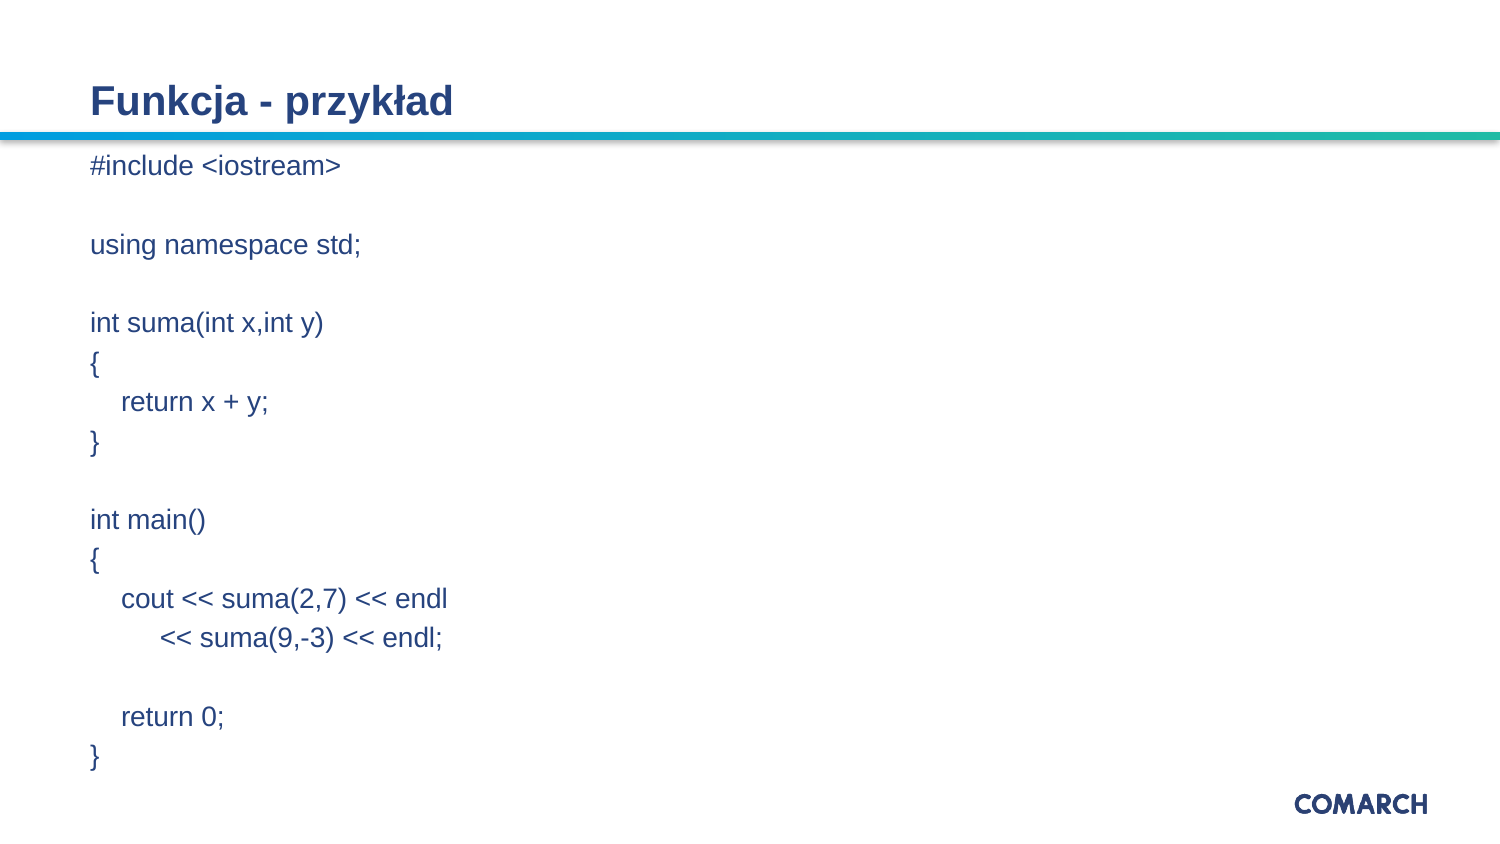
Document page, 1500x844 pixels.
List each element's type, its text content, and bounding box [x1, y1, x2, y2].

title Funkcja - przykład [75, 19, 1425, 132]
list #include <iostream> using namespace std; int suma(int x,int y) { return x + y; } int main() { cout << suma(2,7) << endl << suma(9,-3) << endl; return 0; } [75, 140, 1427, 782]
picture [1294, 793, 1427, 814]
